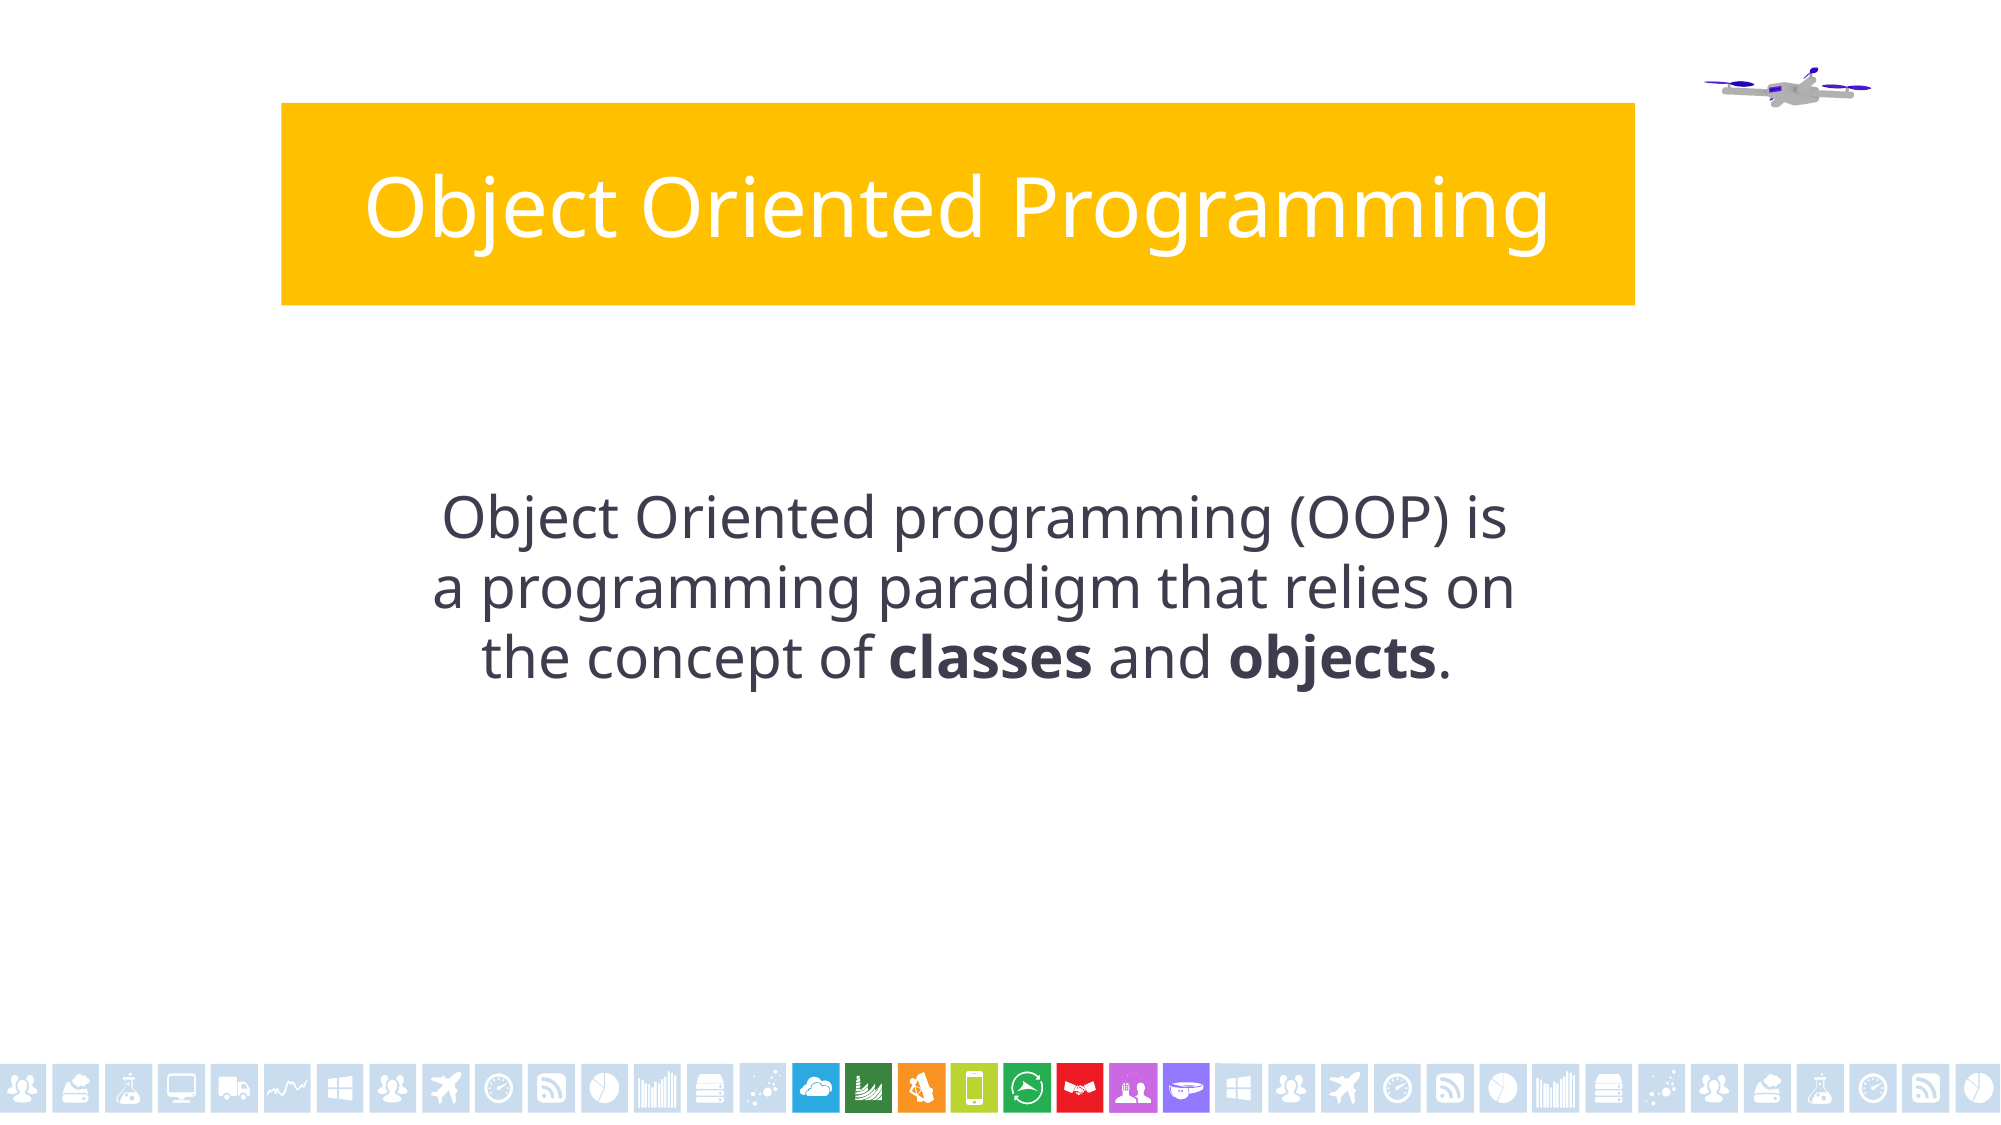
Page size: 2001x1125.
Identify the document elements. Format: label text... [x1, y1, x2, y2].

text_box Object Oriented Programming [281, 102, 1636, 306]
text_box Object Oriented programming (OOP) is a programming paradigm that relies on the concept of classes and objects. [413, 473, 1537, 698]
picture [1696, 60, 1891, 118]
